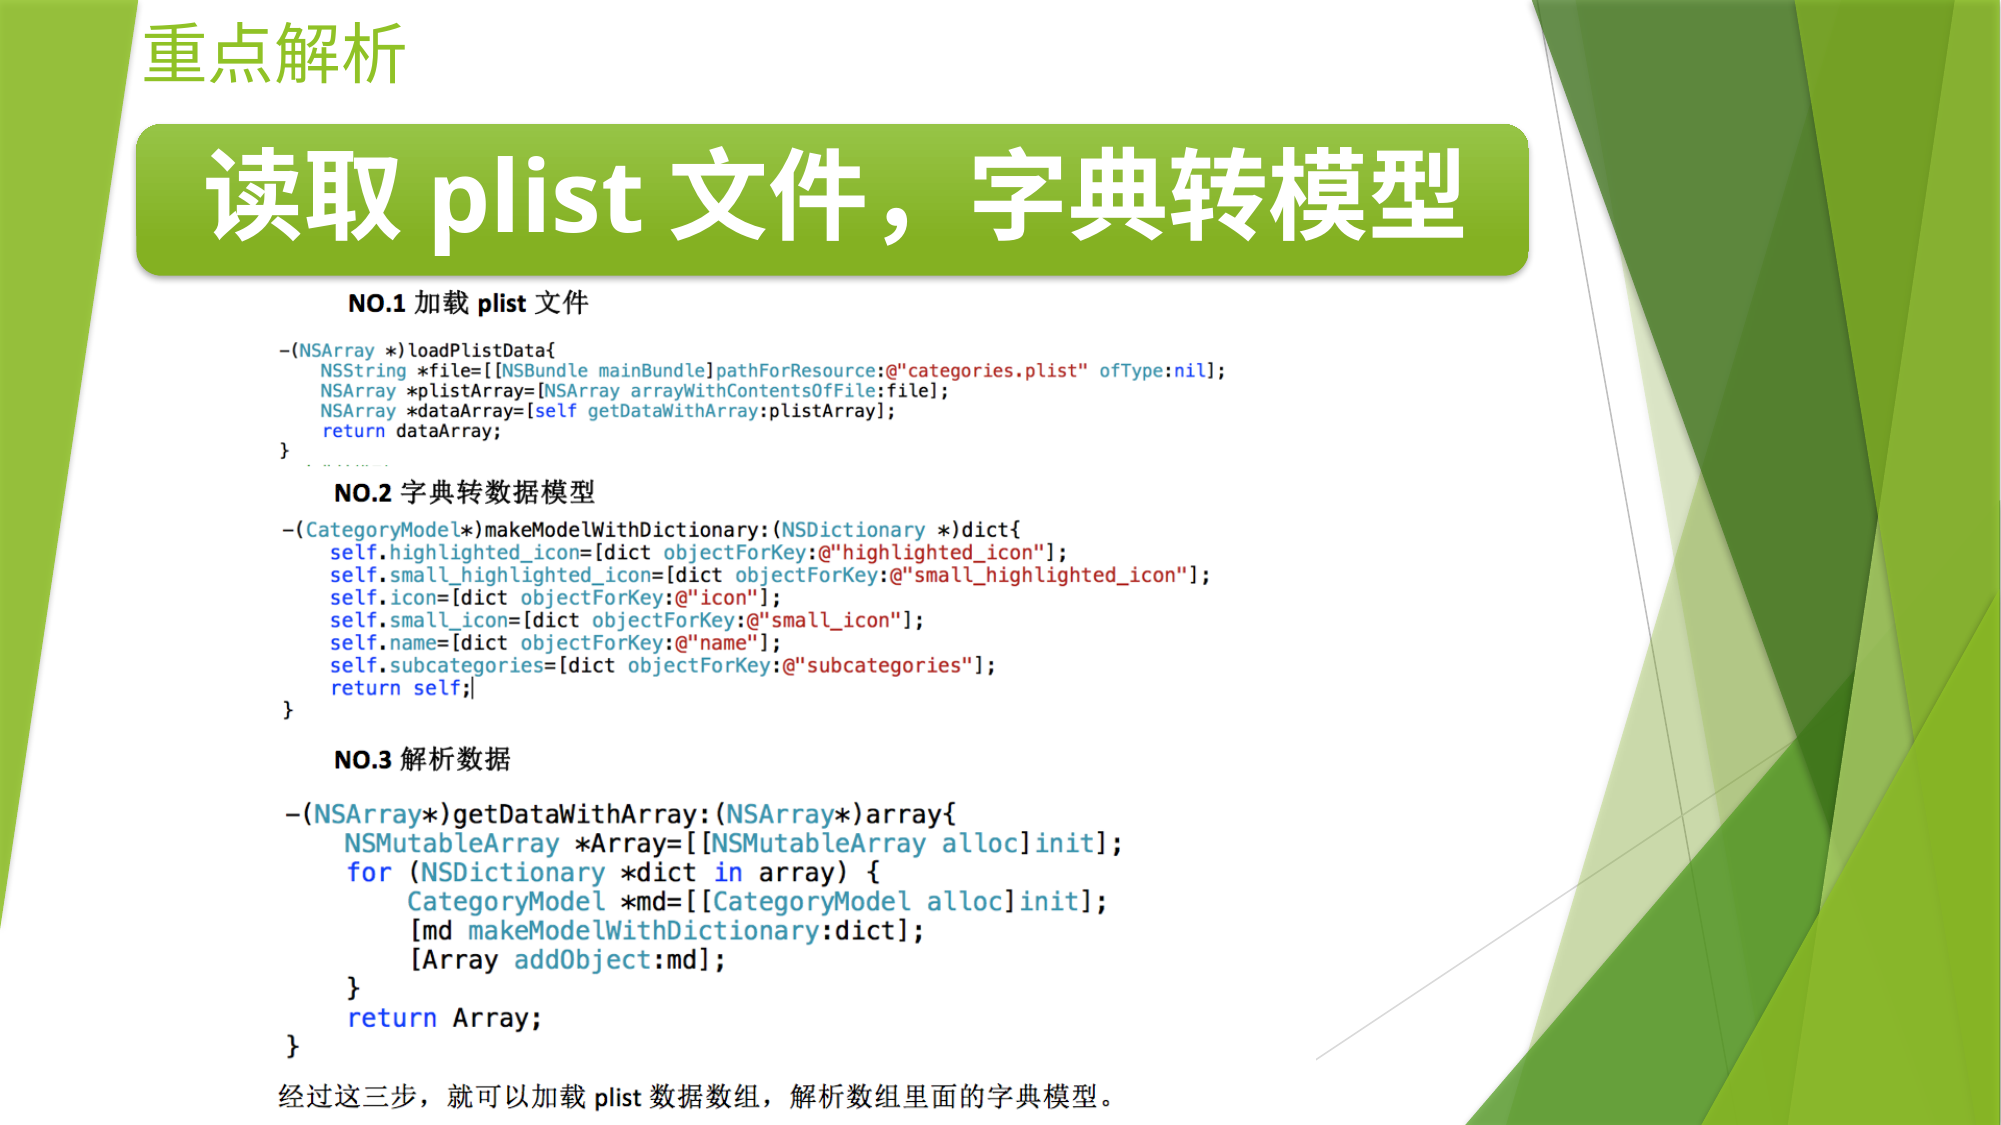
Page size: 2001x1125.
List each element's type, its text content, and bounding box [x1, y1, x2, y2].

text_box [135, 123, 1531, 277]
title 重点解析 [112, 0, 424, 100]
picture [210, 289, 1317, 1125]
